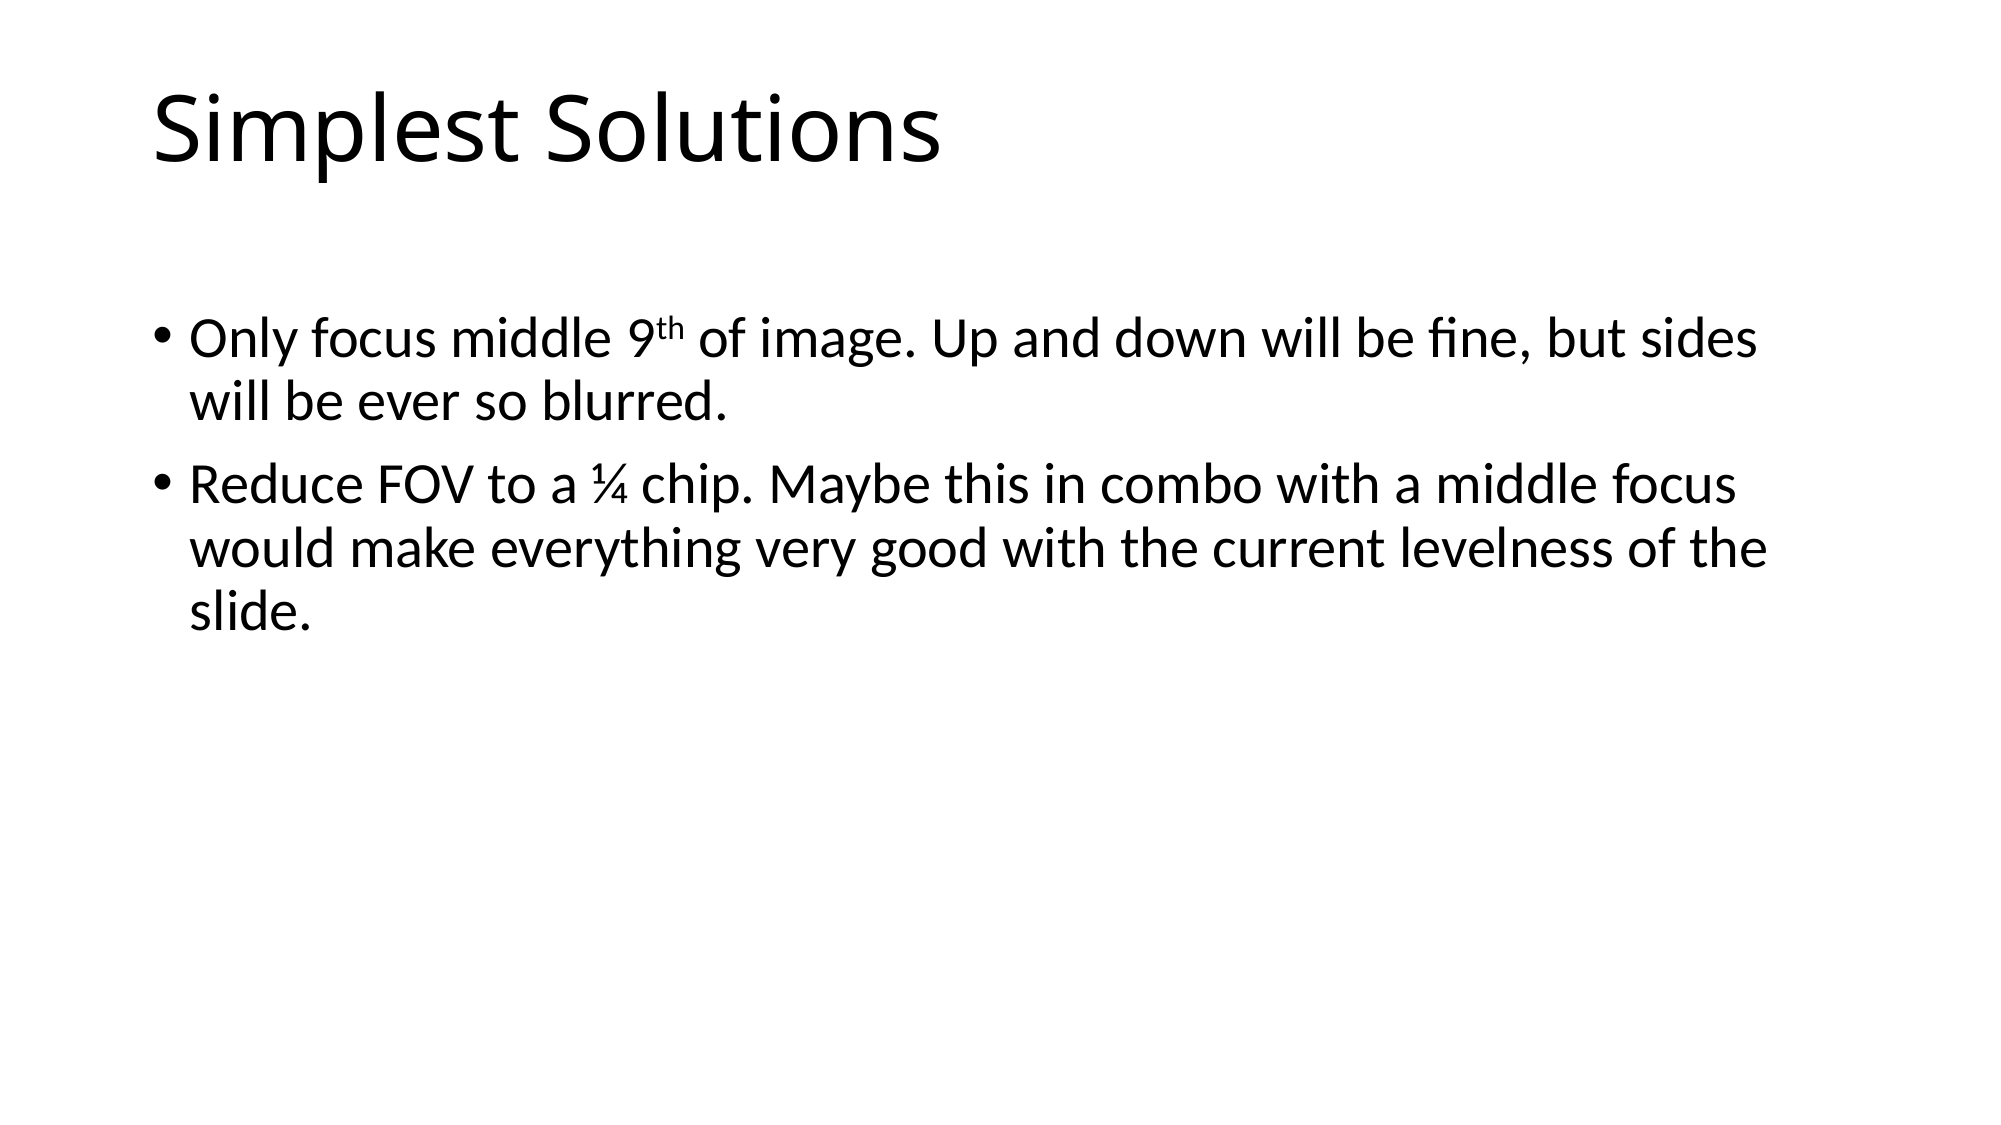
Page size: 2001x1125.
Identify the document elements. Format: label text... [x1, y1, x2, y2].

list Only focus middle 9th of image. Up and down will be fine, but sides will be ever so blurred. Reduce FOV to a ¼ chip. Maybe this in combo with a middle focus would make everything very good with the current levelness of the slide. [137, 299, 1863, 1014]
title Simplest Solutions [137, 59, 1863, 204]
